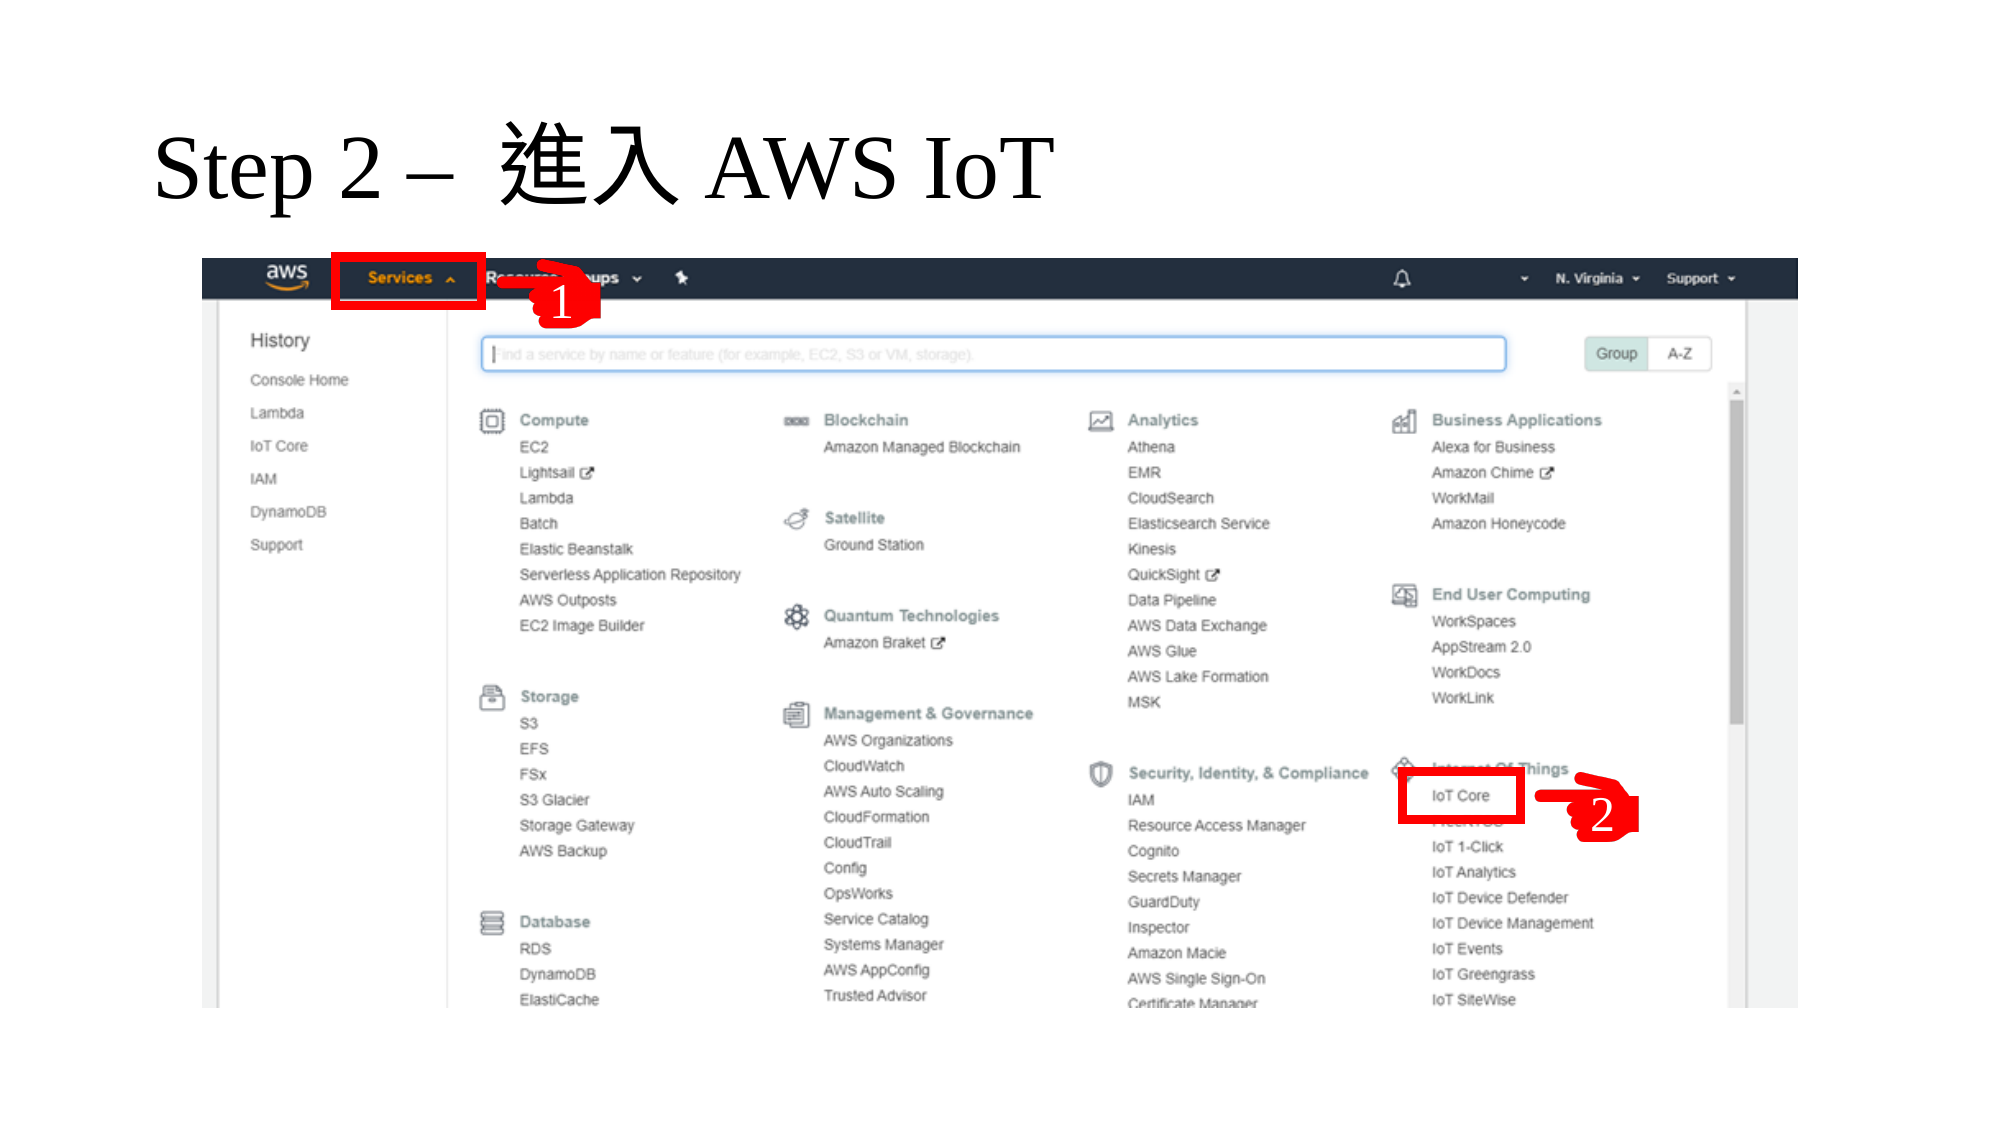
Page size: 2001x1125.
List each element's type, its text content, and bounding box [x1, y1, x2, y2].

title Step 2 – 進入AWS IoT [137, 59, 1863, 278]
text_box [1527, 747, 1646, 867]
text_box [489, 234, 608, 353]
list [202, 258, 1798, 1008]
